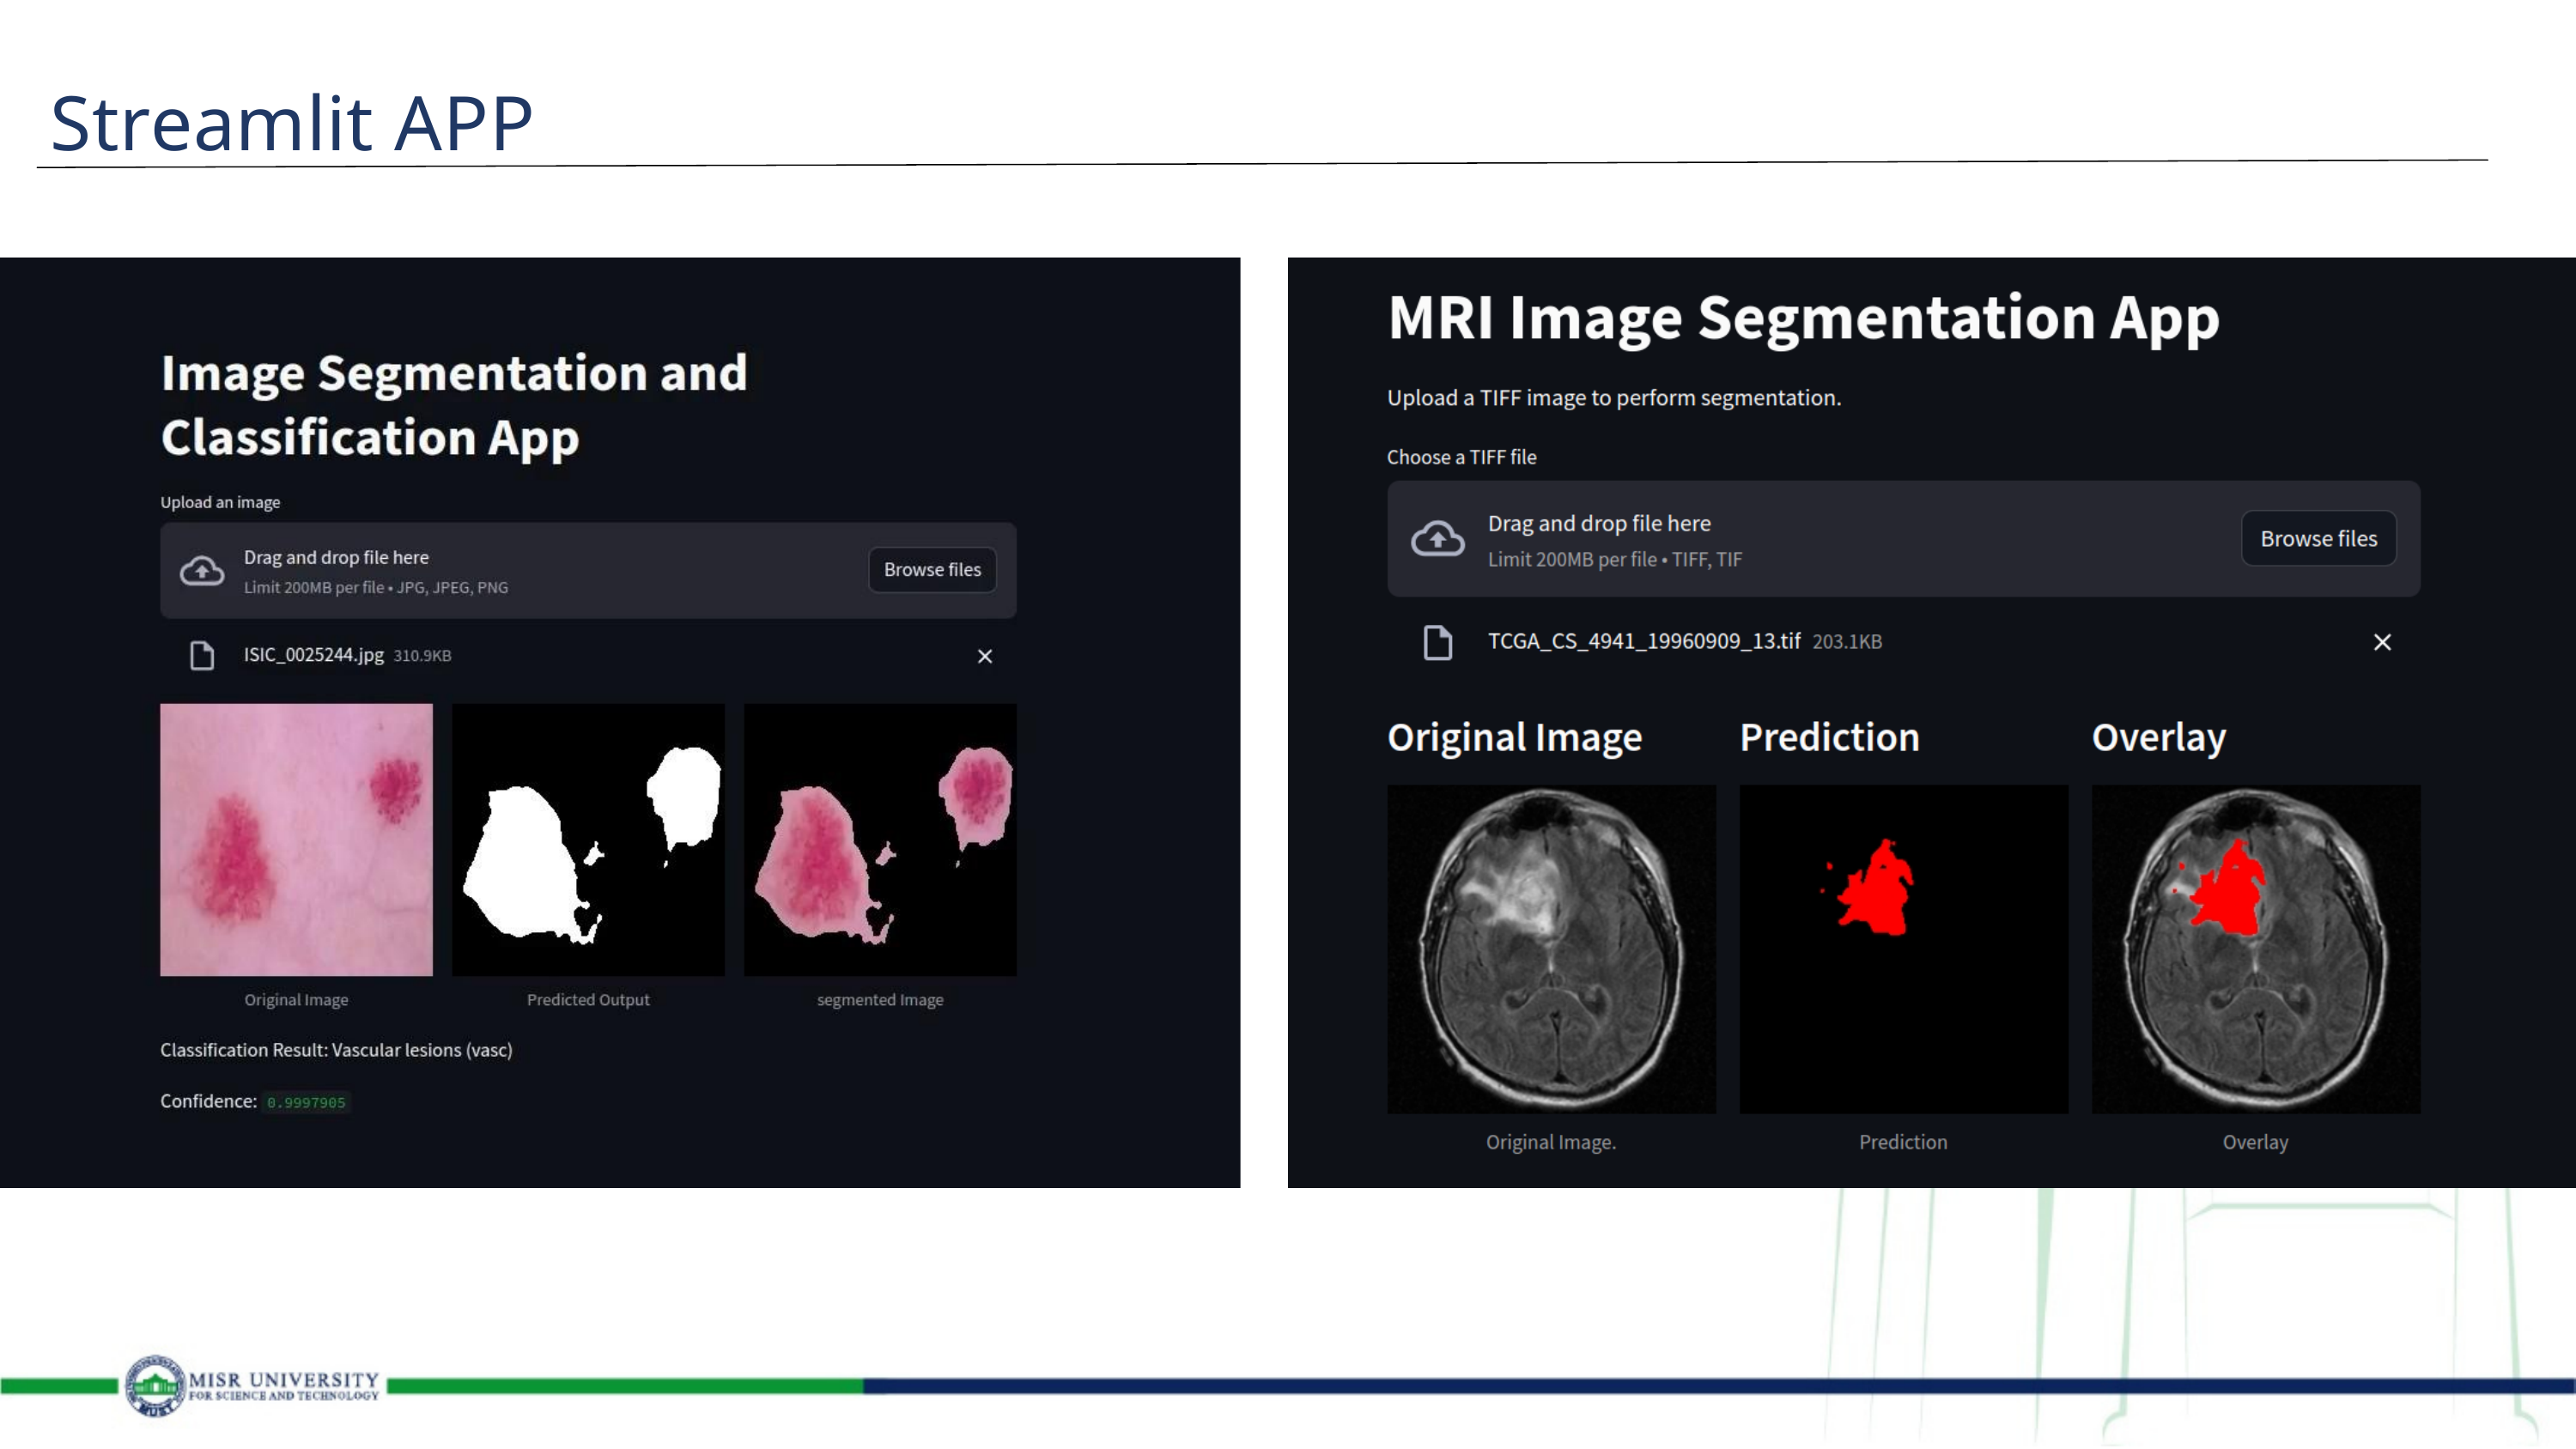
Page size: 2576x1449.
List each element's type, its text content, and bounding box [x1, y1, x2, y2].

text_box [0, 258, 2576, 1188]
text_box [0, 0, 2576, 255]
text_box [0, 1197, 2576, 1446]
text_box Streamlit APP [50, 76, 693, 167]
